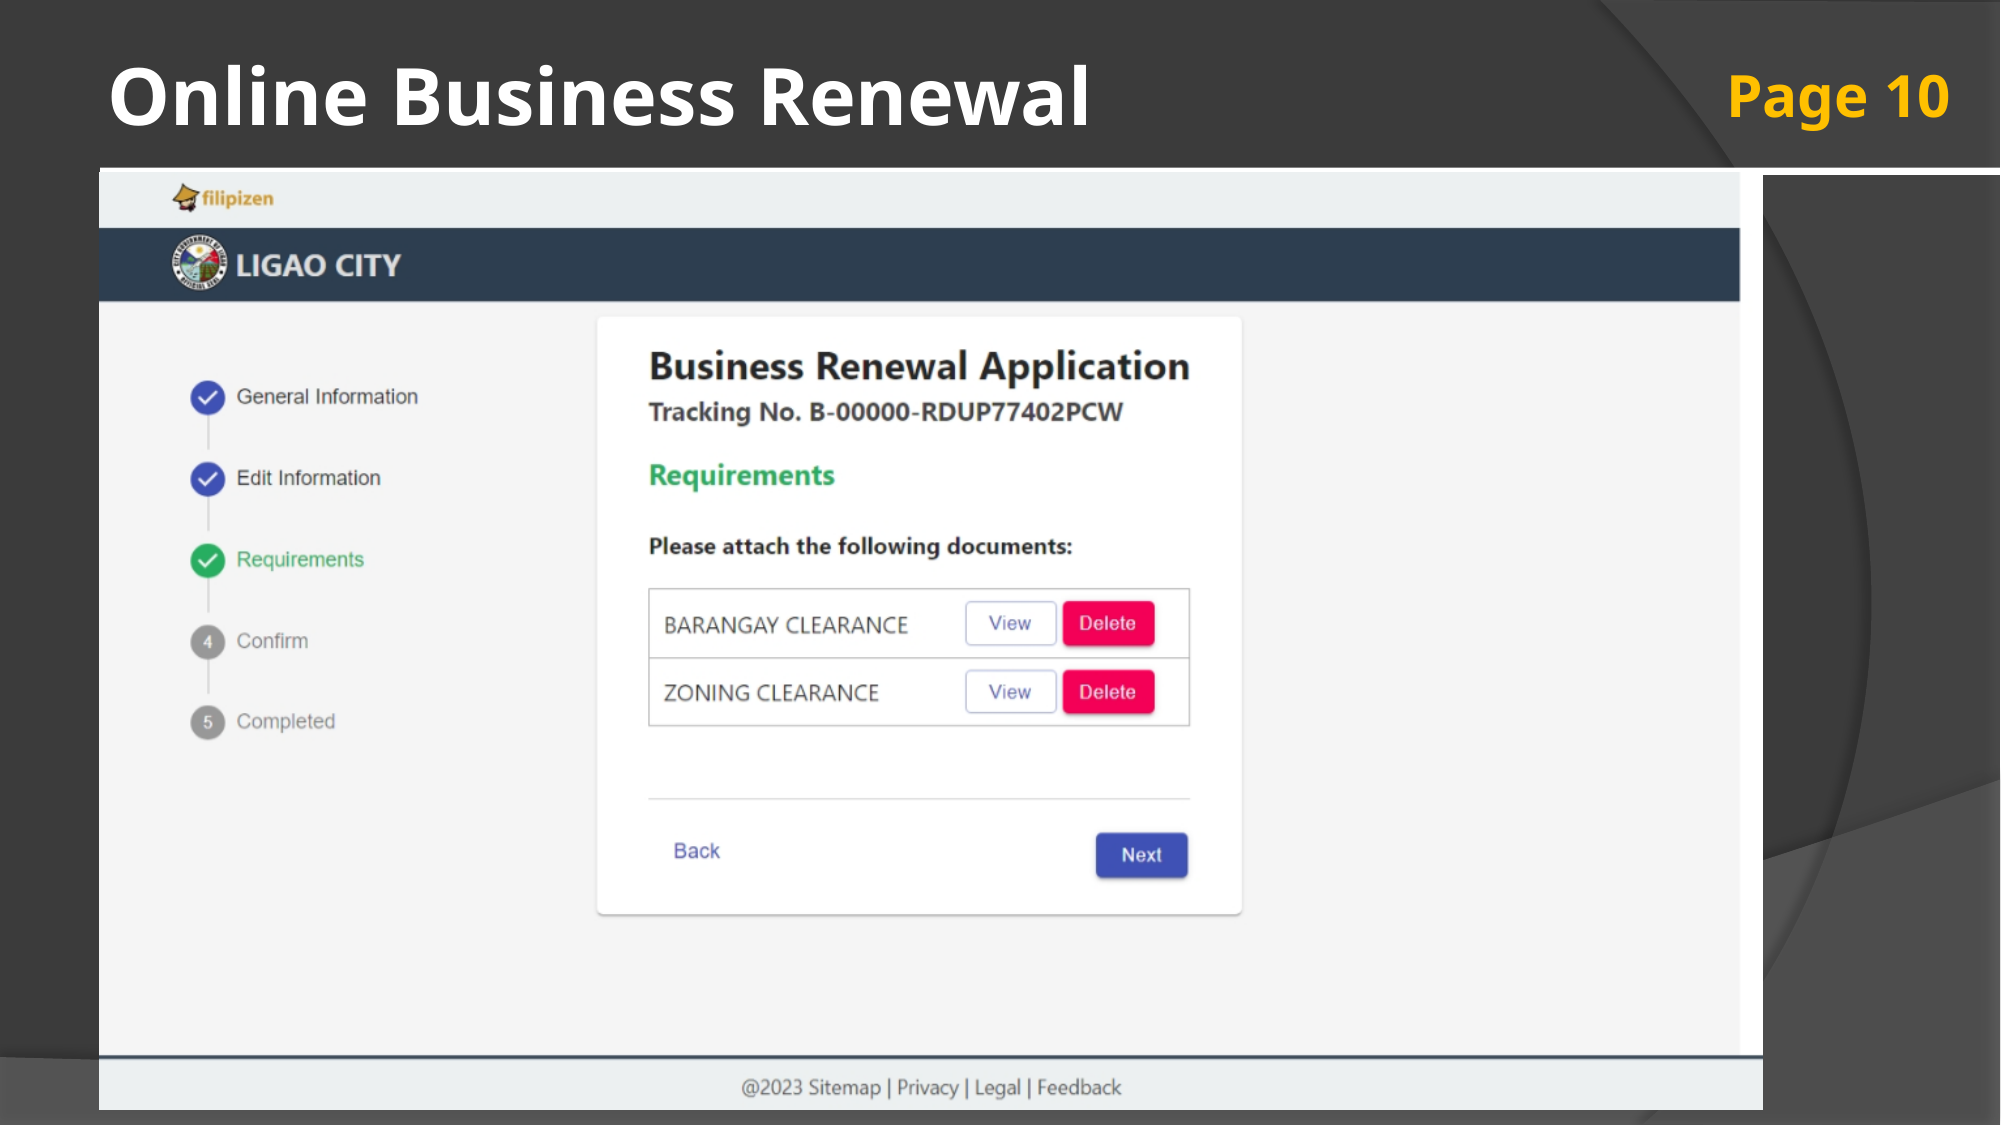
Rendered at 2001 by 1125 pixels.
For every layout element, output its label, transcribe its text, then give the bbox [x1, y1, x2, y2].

title Online Business Renewal [99, 0, 1734, 163]
picture [99, 172, 1763, 1111]
text_box [1772, 166, 2000, 177]
text_box Page 10 [1674, 43, 1959, 144]
